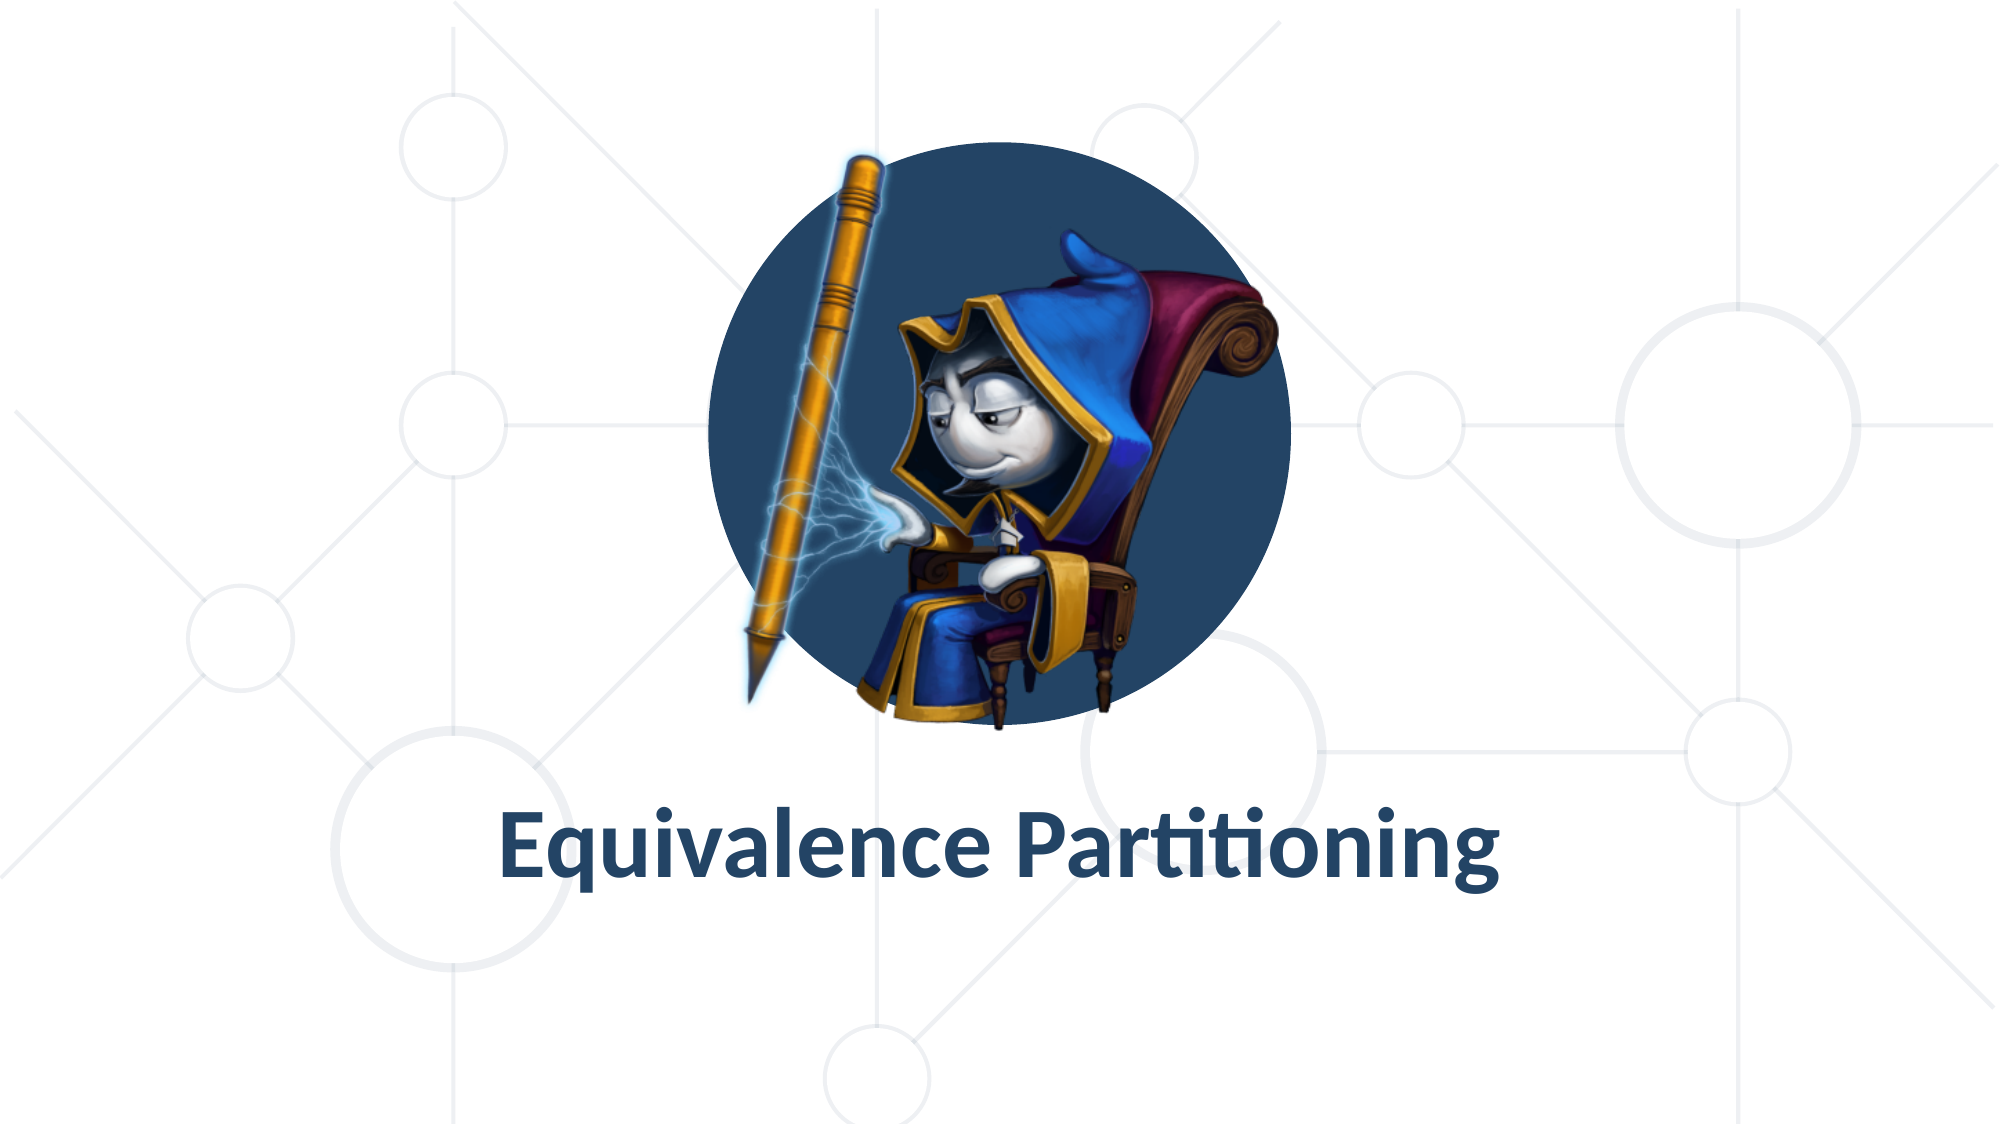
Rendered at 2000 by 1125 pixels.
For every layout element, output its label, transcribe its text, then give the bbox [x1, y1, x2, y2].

picture [711, 141, 1290, 740]
list Equivalence Partitioning [100, 771, 1899, 898]
